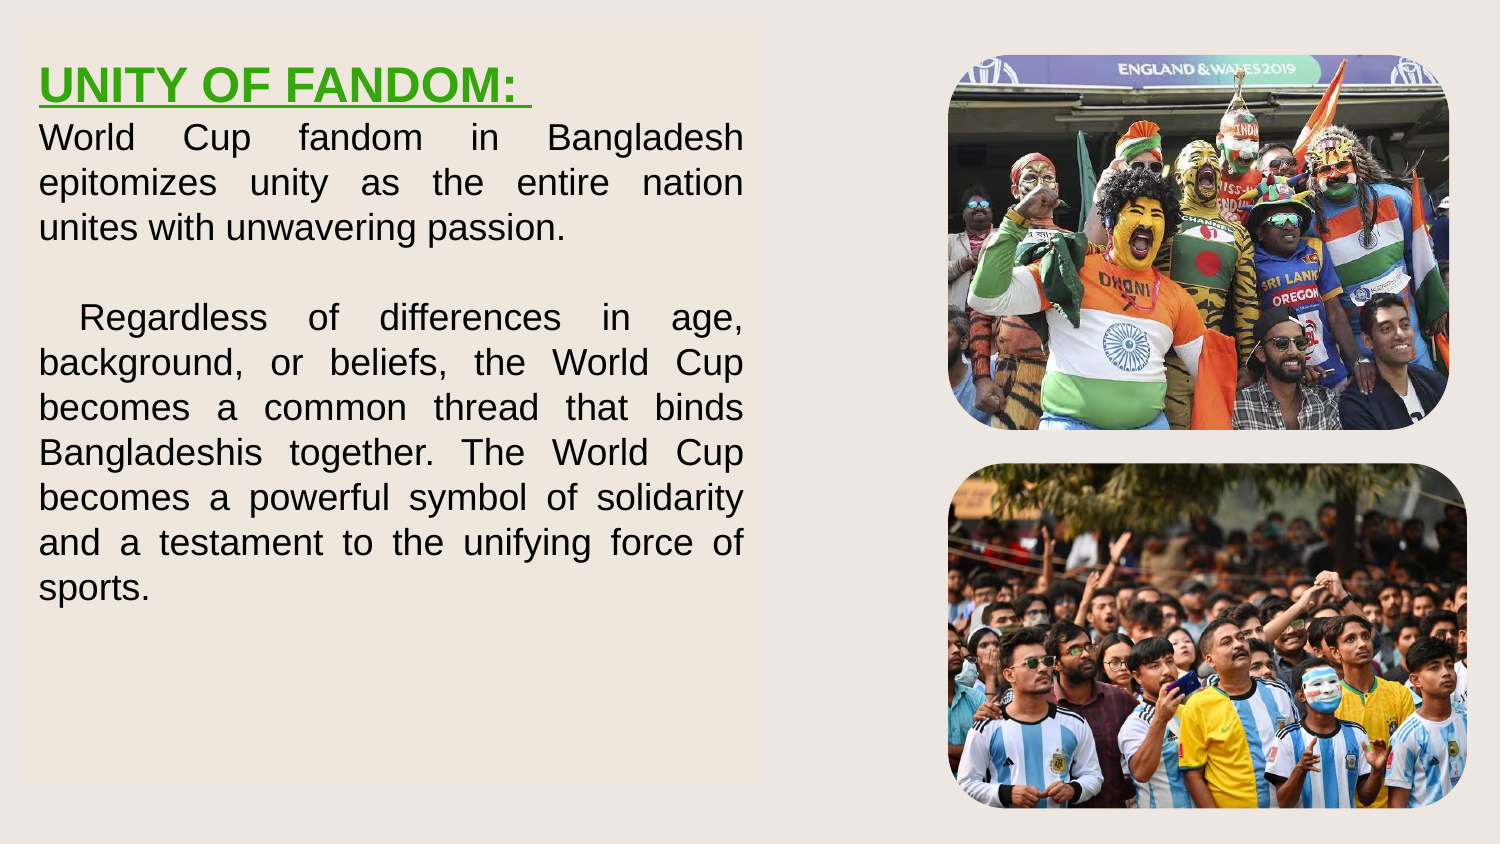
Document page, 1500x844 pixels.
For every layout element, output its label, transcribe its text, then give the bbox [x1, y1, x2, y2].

picture [947, 463, 1468, 809]
text_box UNITY OF FANDOM: World Cup fandom in Bangladesh epitomizes unity as the entire nation unites with unwavering passion. Regardless of differences in age, background, or beliefs, the World Cup becomes a common thread that binds Bangladeshis together. The World Cup becomes a powerful symbol of solidarity and a testament to the unifying force of sports. [22, 24, 761, 786]
picture [947, 54, 1450, 431]
